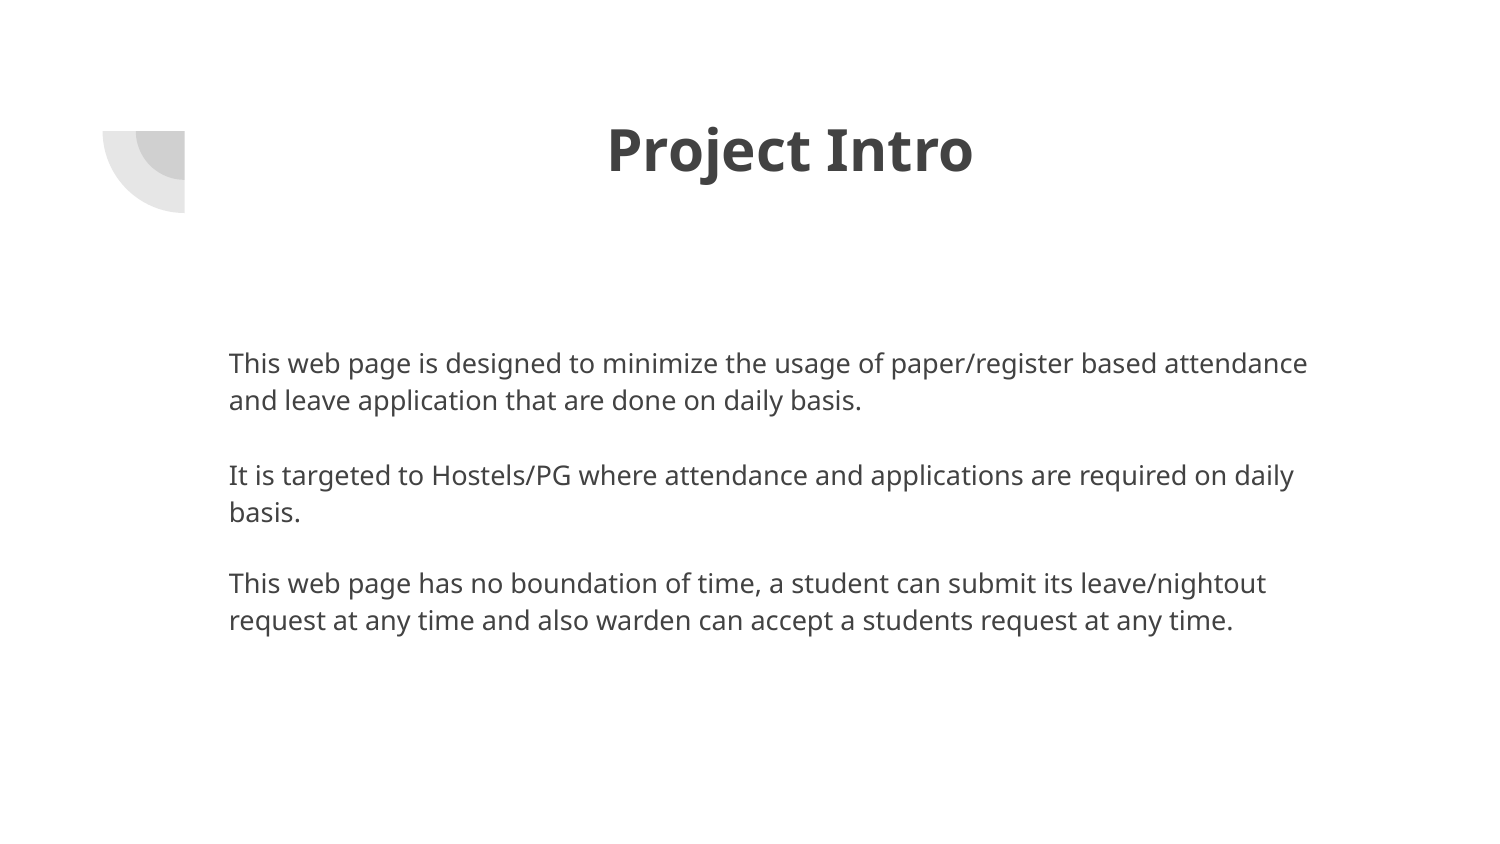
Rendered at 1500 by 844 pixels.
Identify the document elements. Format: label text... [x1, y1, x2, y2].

list This web page is designed to minimize the usage of paper/register based attendance and leave application that are done on daily basis. It is targeted to Hostels/PG where attendance and applications are required on daily basis. This web page has no boundation of time, a student can submit its leave/nightout request at any time and also warden can accept a students request at any time. [213, 326, 1368, 744]
title Project Intro [213, 98, 1368, 263]
